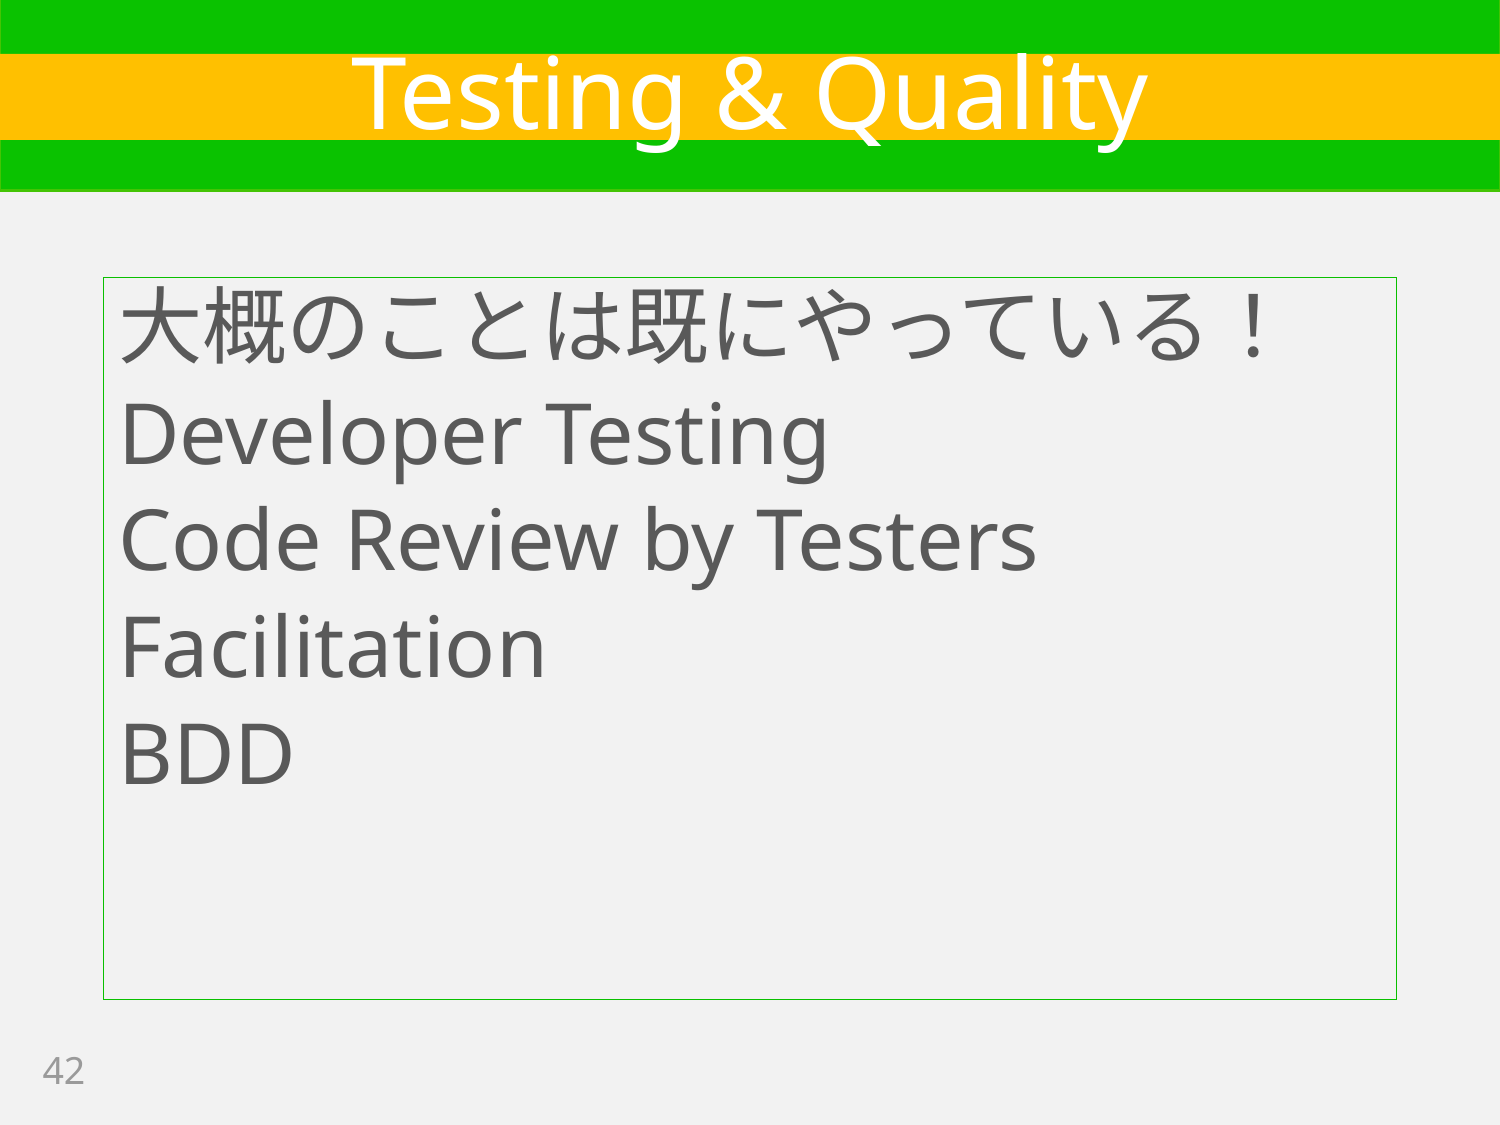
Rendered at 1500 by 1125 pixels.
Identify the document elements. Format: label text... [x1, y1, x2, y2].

slide_number 42 [27, 1042, 146, 1102]
title Testing & Quality [0, 53, 1500, 140]
list 大概のことは既にやっている！ Developer Testing Code Review by Testers Facilitation BDD [103, 277, 1397, 1000]
